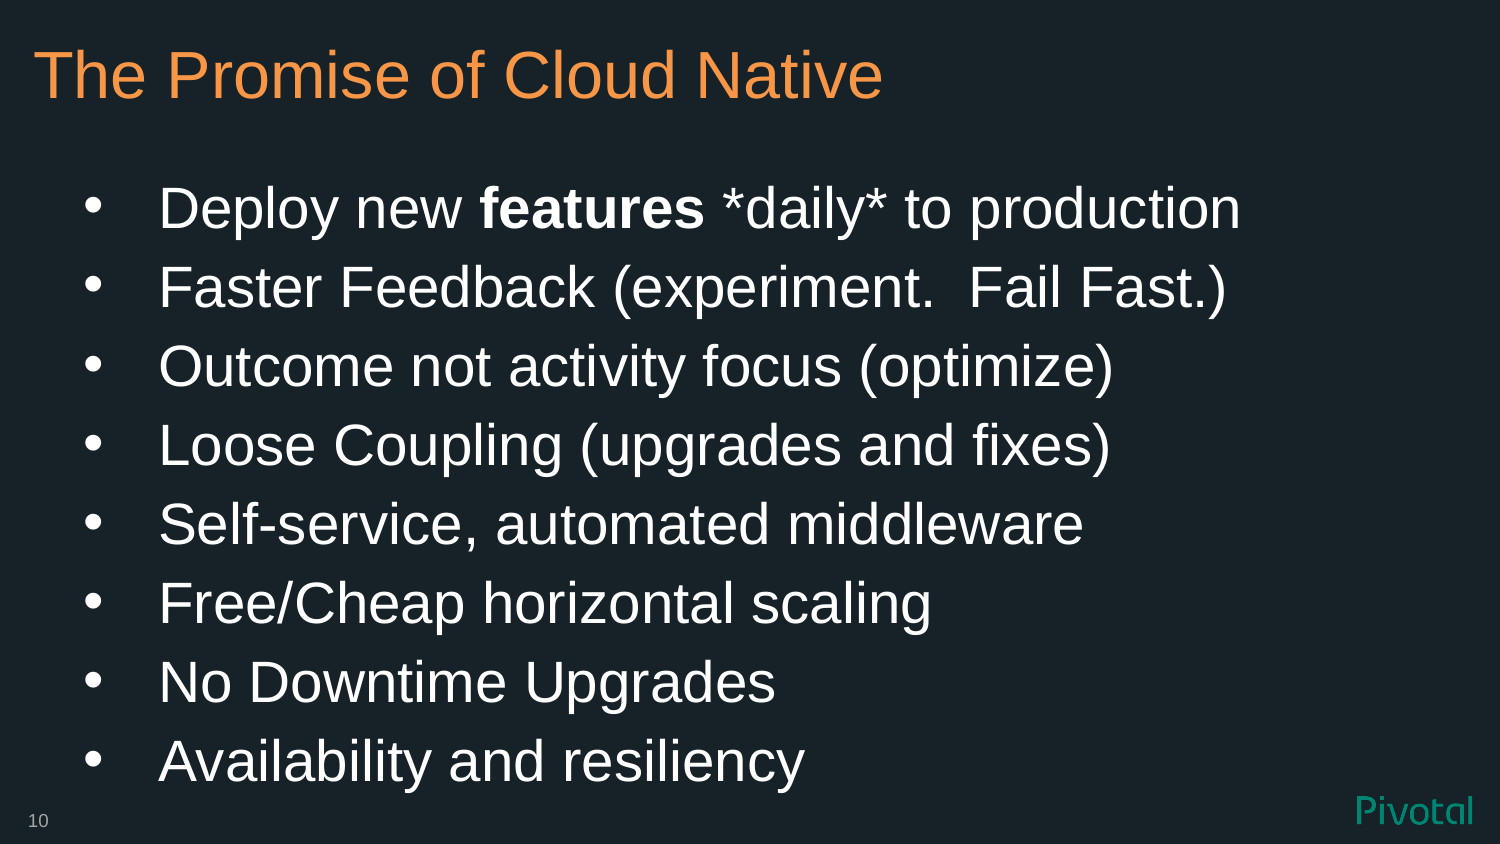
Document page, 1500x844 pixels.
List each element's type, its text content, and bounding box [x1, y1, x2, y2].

text_box Deploy new features *daily* to production Faster Feedback (experiment. Fail Fast.) Outcome not activity focus (optimize) Loose Coupling (upgrades and fixes) Self-service, automated middleware Free/Cheap horizontal scaling No Downtime Upgrades Availability and resiliency [68, 145, 1433, 798]
text_box The Promise of Cloud Native [18, 24, 1462, 103]
picture [1357, 796, 1478, 825]
slide_number 10 [7, 797, 70, 843]
